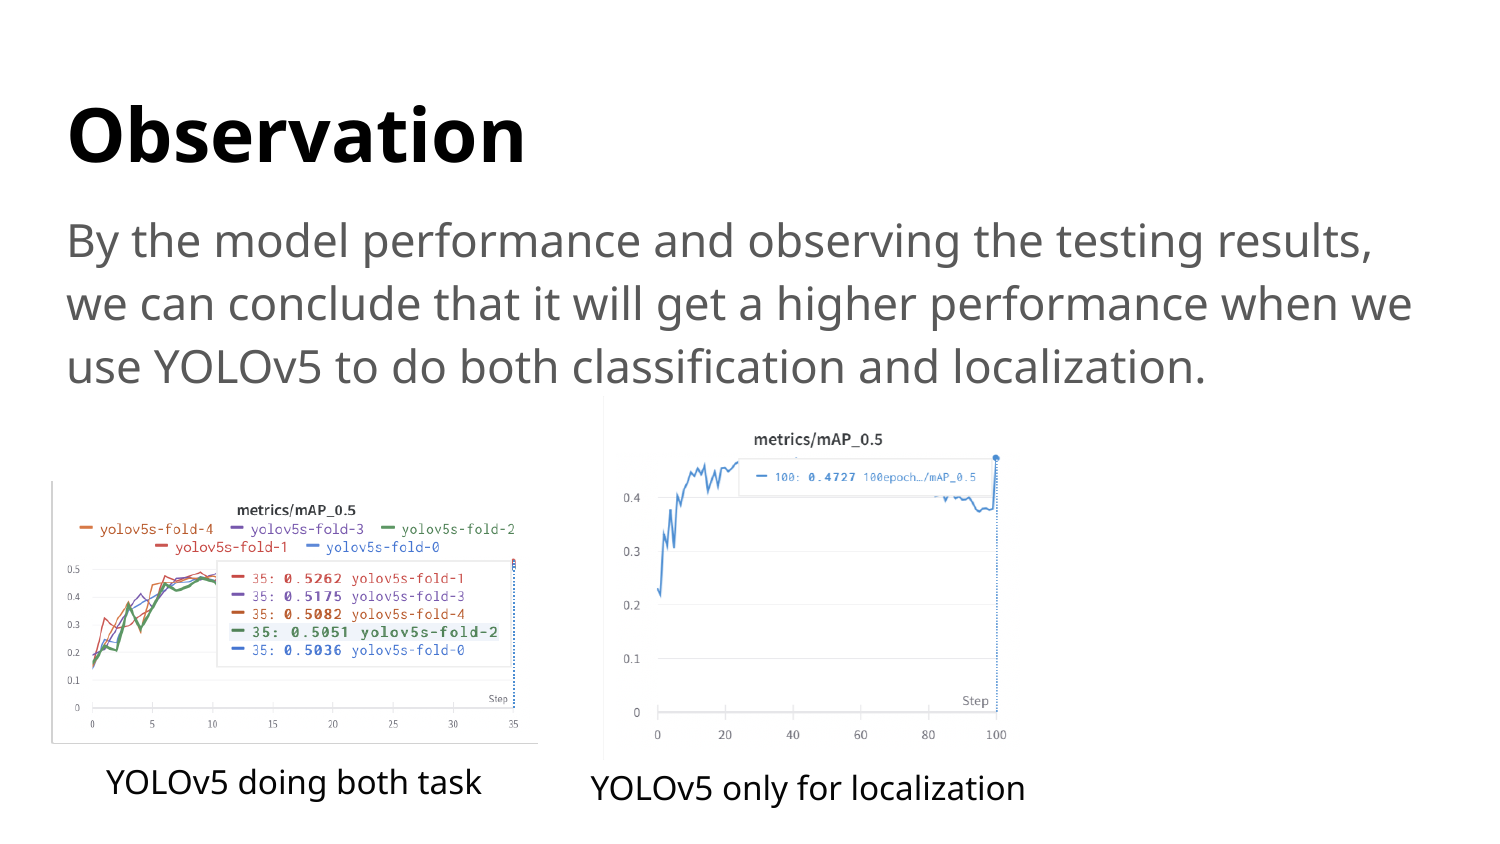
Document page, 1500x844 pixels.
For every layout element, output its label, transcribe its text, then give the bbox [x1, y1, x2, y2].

title Observation [51, 72, 1449, 167]
picture [603, 396, 1033, 760]
text_box YOLOv5 doing both task [88, 754, 501, 817]
picture [50, 481, 539, 744]
text_box YOLOv5 only for localization [556, 759, 1062, 822]
list By the model performance and observing the testing results, we can conclude that it will get a higher performance when we use YOLOv5 to do both classification and localization. [51, 188, 1449, 739]
